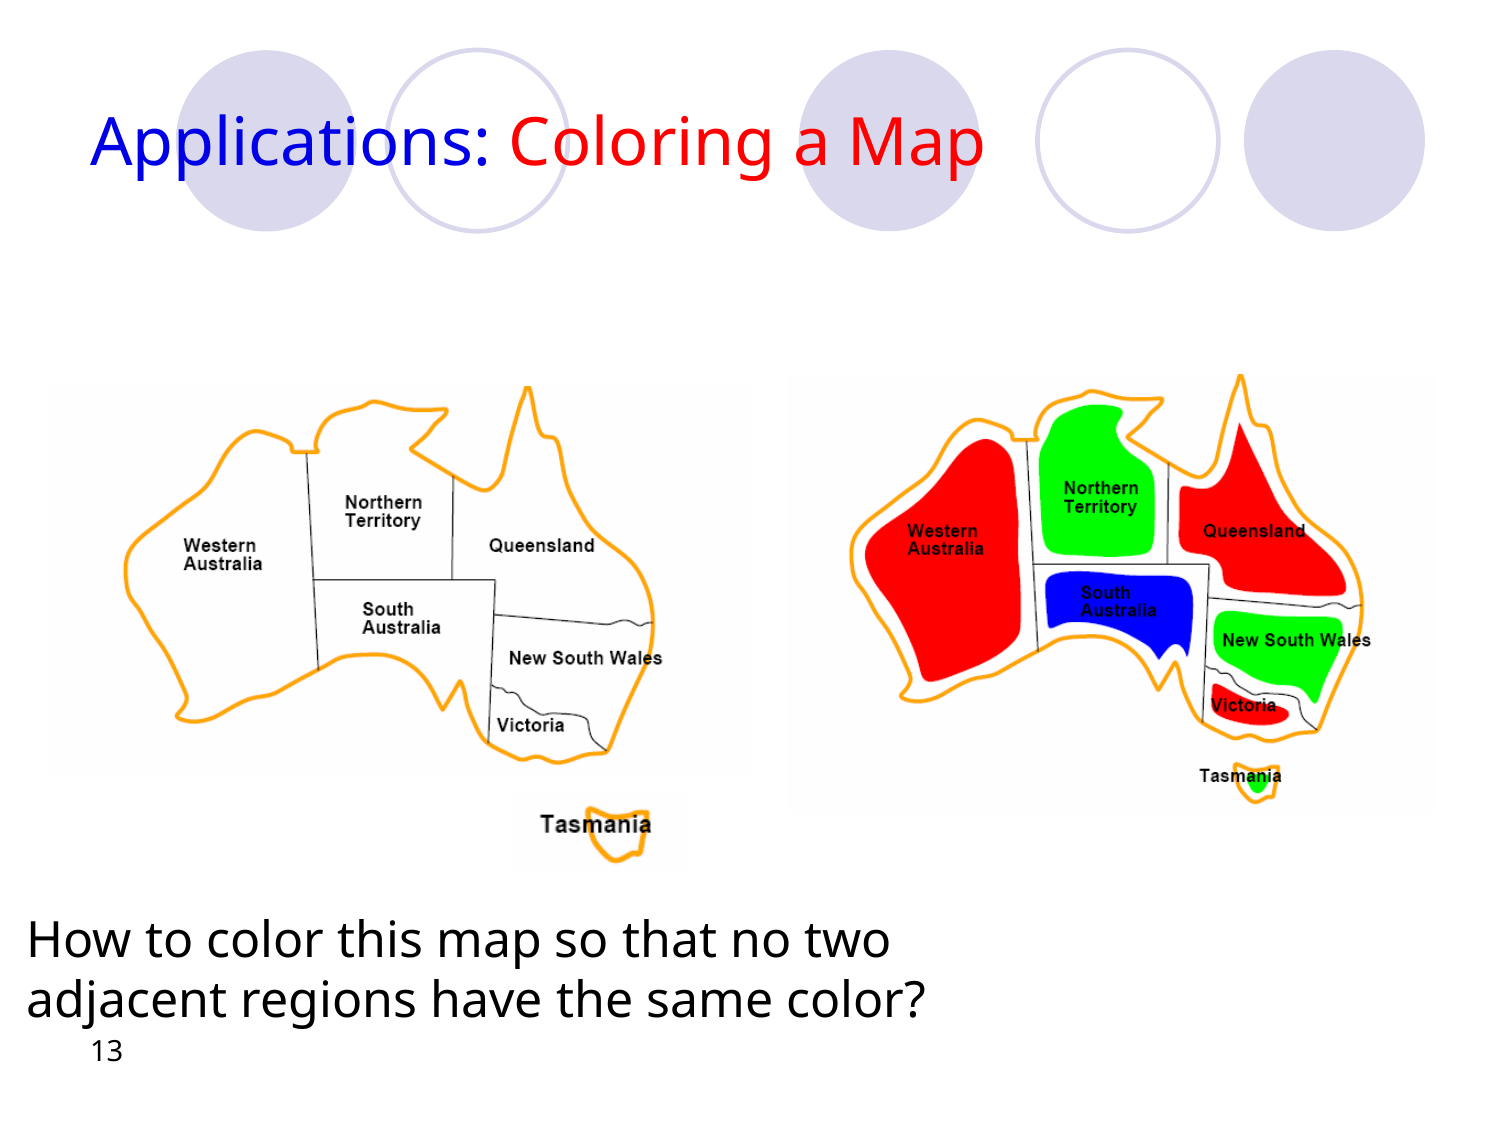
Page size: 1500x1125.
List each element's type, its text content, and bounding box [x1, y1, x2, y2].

text_box How to color this map so that no two adjacent regions have the same color? [11, 899, 942, 1035]
picture [49, 385, 751, 777]
picture [512, 791, 688, 873]
slide_number 13 [74, 1035, 426, 1101]
title Applications: Coloring a Map [75, 45, 1425, 233]
picture [787, 374, 1437, 814]
